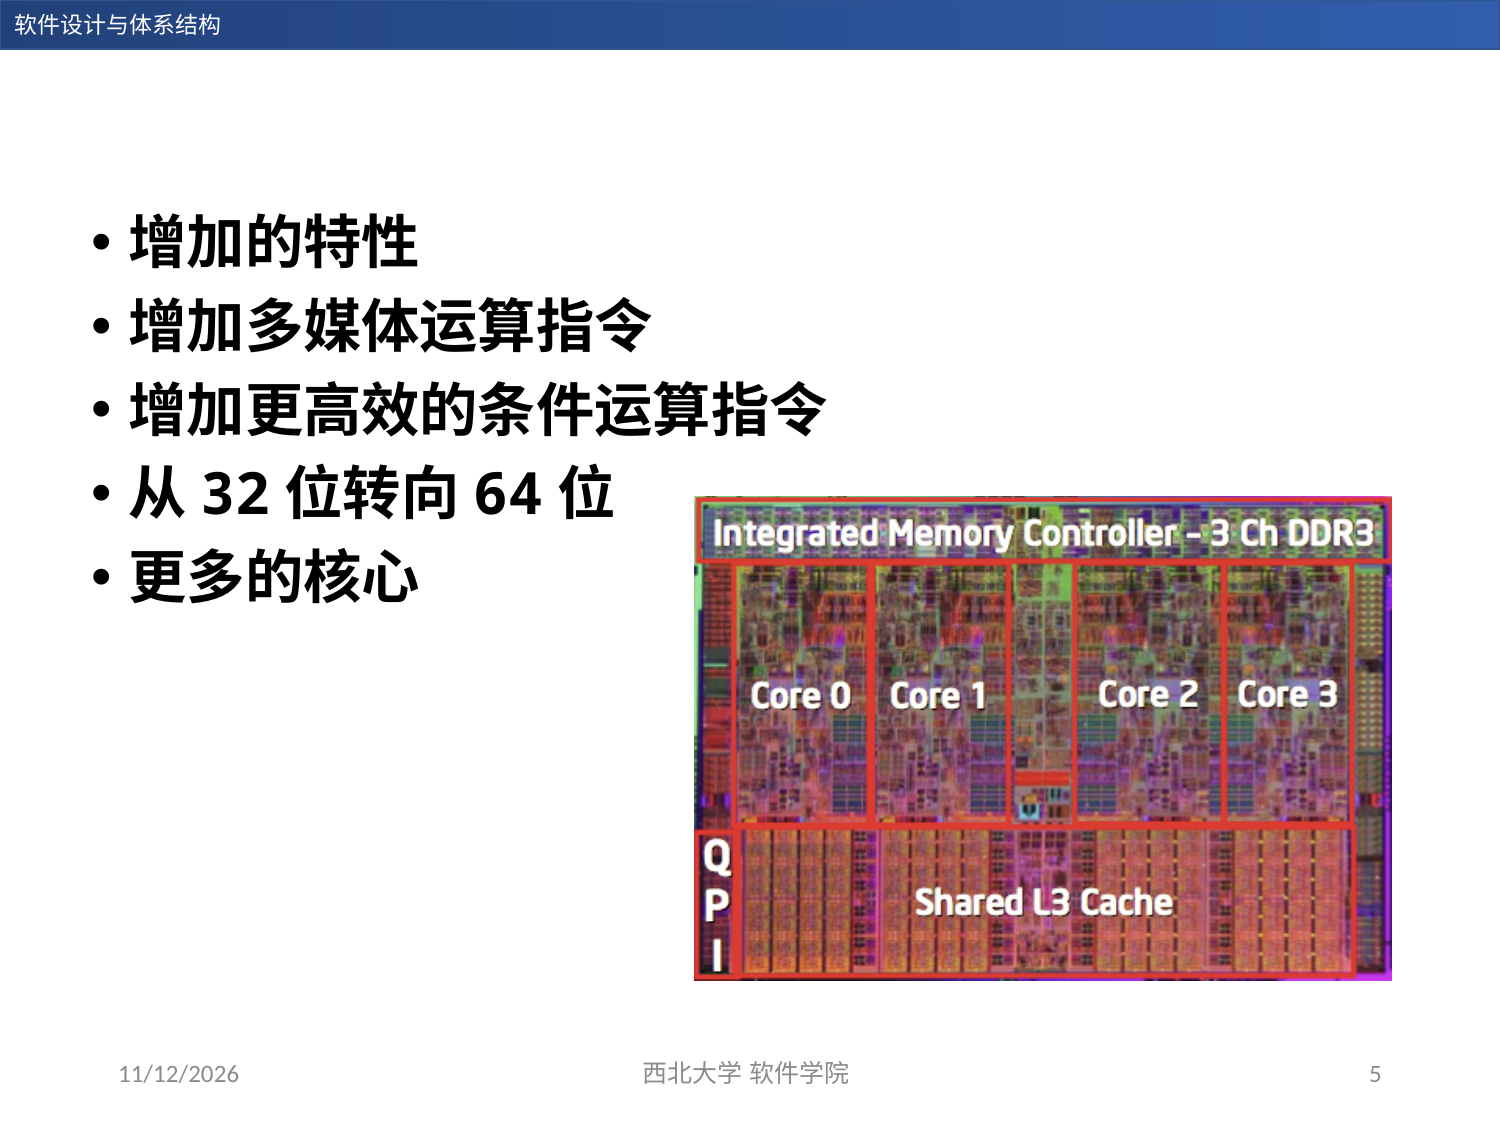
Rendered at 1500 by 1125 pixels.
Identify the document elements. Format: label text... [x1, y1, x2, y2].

slide_number 5 [1059, 1042, 1397, 1103]
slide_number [103, 1042, 441, 1103]
footer 西北大学 软件学院 [496, 1042, 1004, 1103]
list 增加的特性 增加多媒体运算指令 增加更高效的条件运算指令 从32位转向64位 更多的核心 [76, 205, 1370, 920]
picture [694, 496, 1392, 981]
